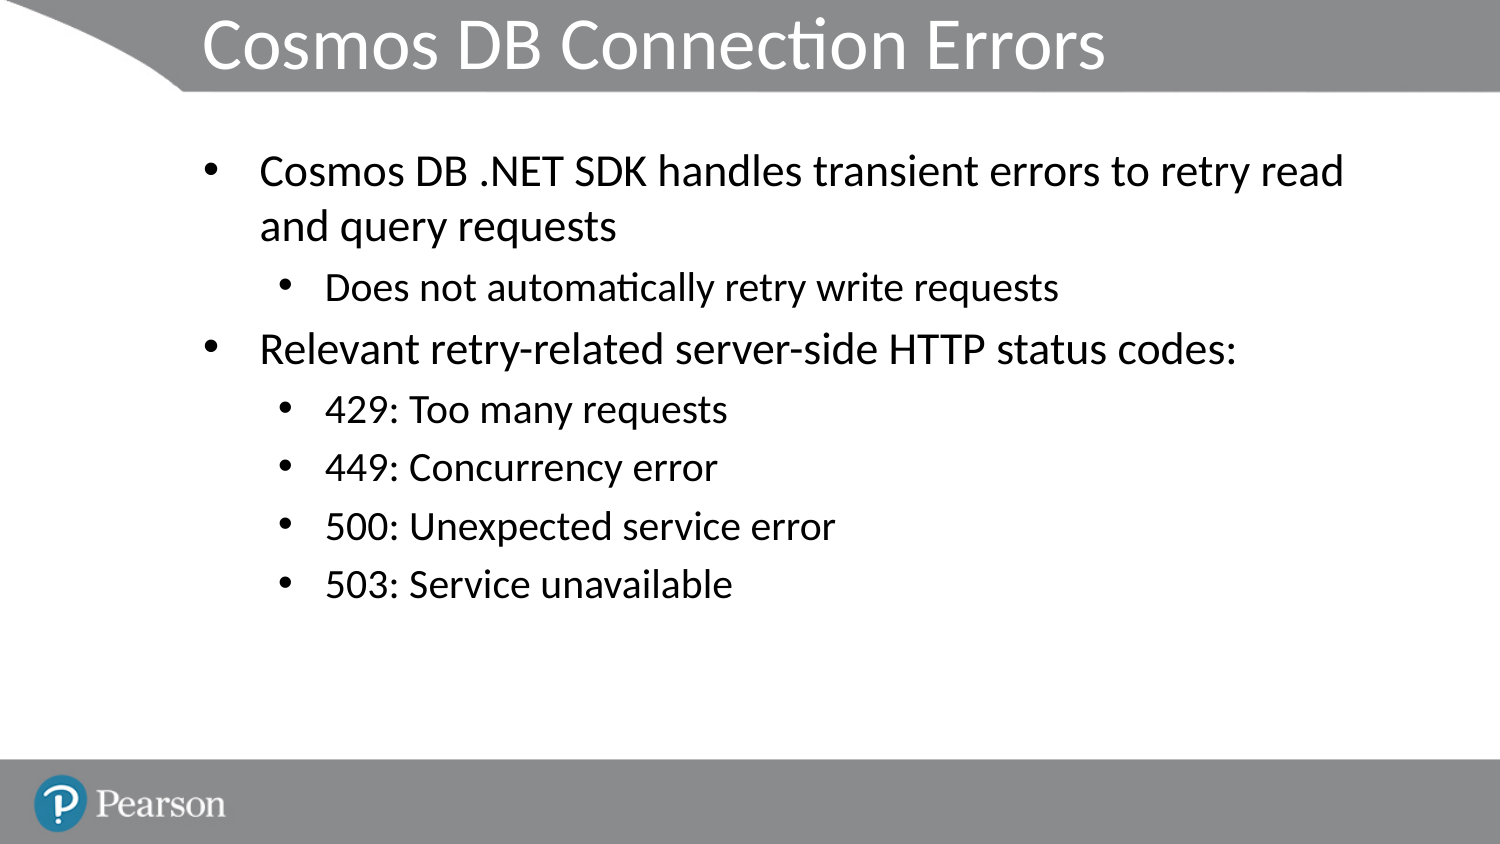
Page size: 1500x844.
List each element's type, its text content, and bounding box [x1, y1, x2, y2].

list Cosmos DB .NET SDK handles transient errors to retry read and query requests Does not automatically retry write requests Relevant retry-related server-side HTTP status codes: 429: Too many requests 449: Concurrency error 500: Unexpected service error 503: Service unavailable [188, 133, 1425, 716]
title Cosmos DB Connection Errors [187, 0, 1426, 79]
picture [0, 0, 1500, 844]
